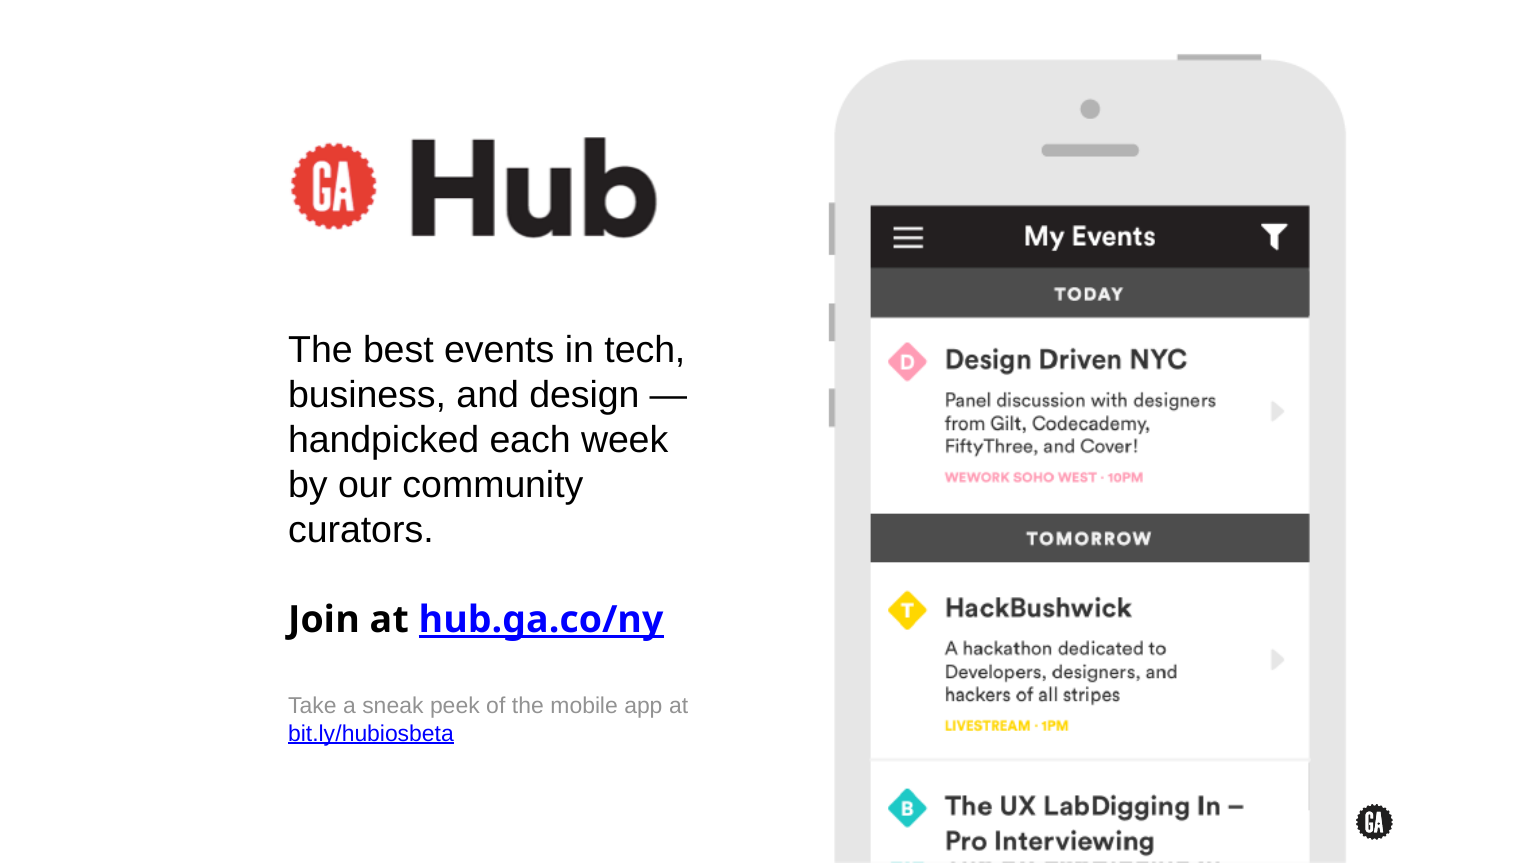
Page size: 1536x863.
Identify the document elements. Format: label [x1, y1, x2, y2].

picture [79, 0, 1458, 863]
